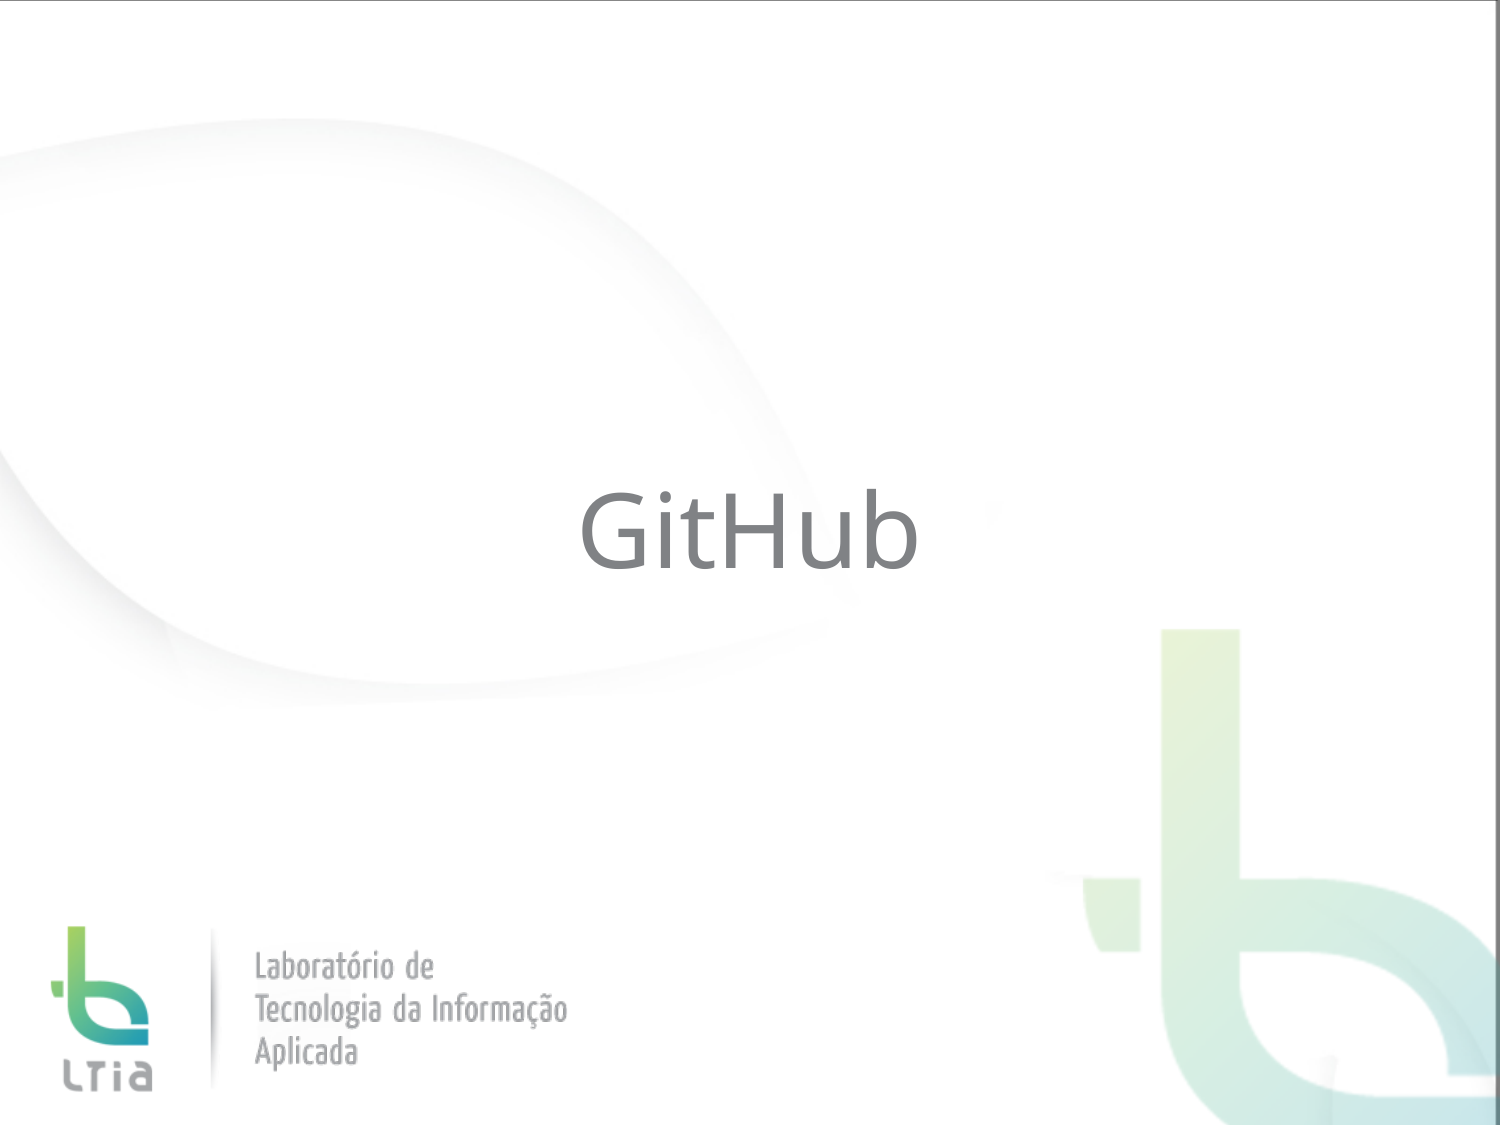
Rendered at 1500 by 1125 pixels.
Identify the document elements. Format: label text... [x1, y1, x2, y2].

picture [0, 0, 1500, 1125]
title GitHub [112, 243, 1388, 811]
